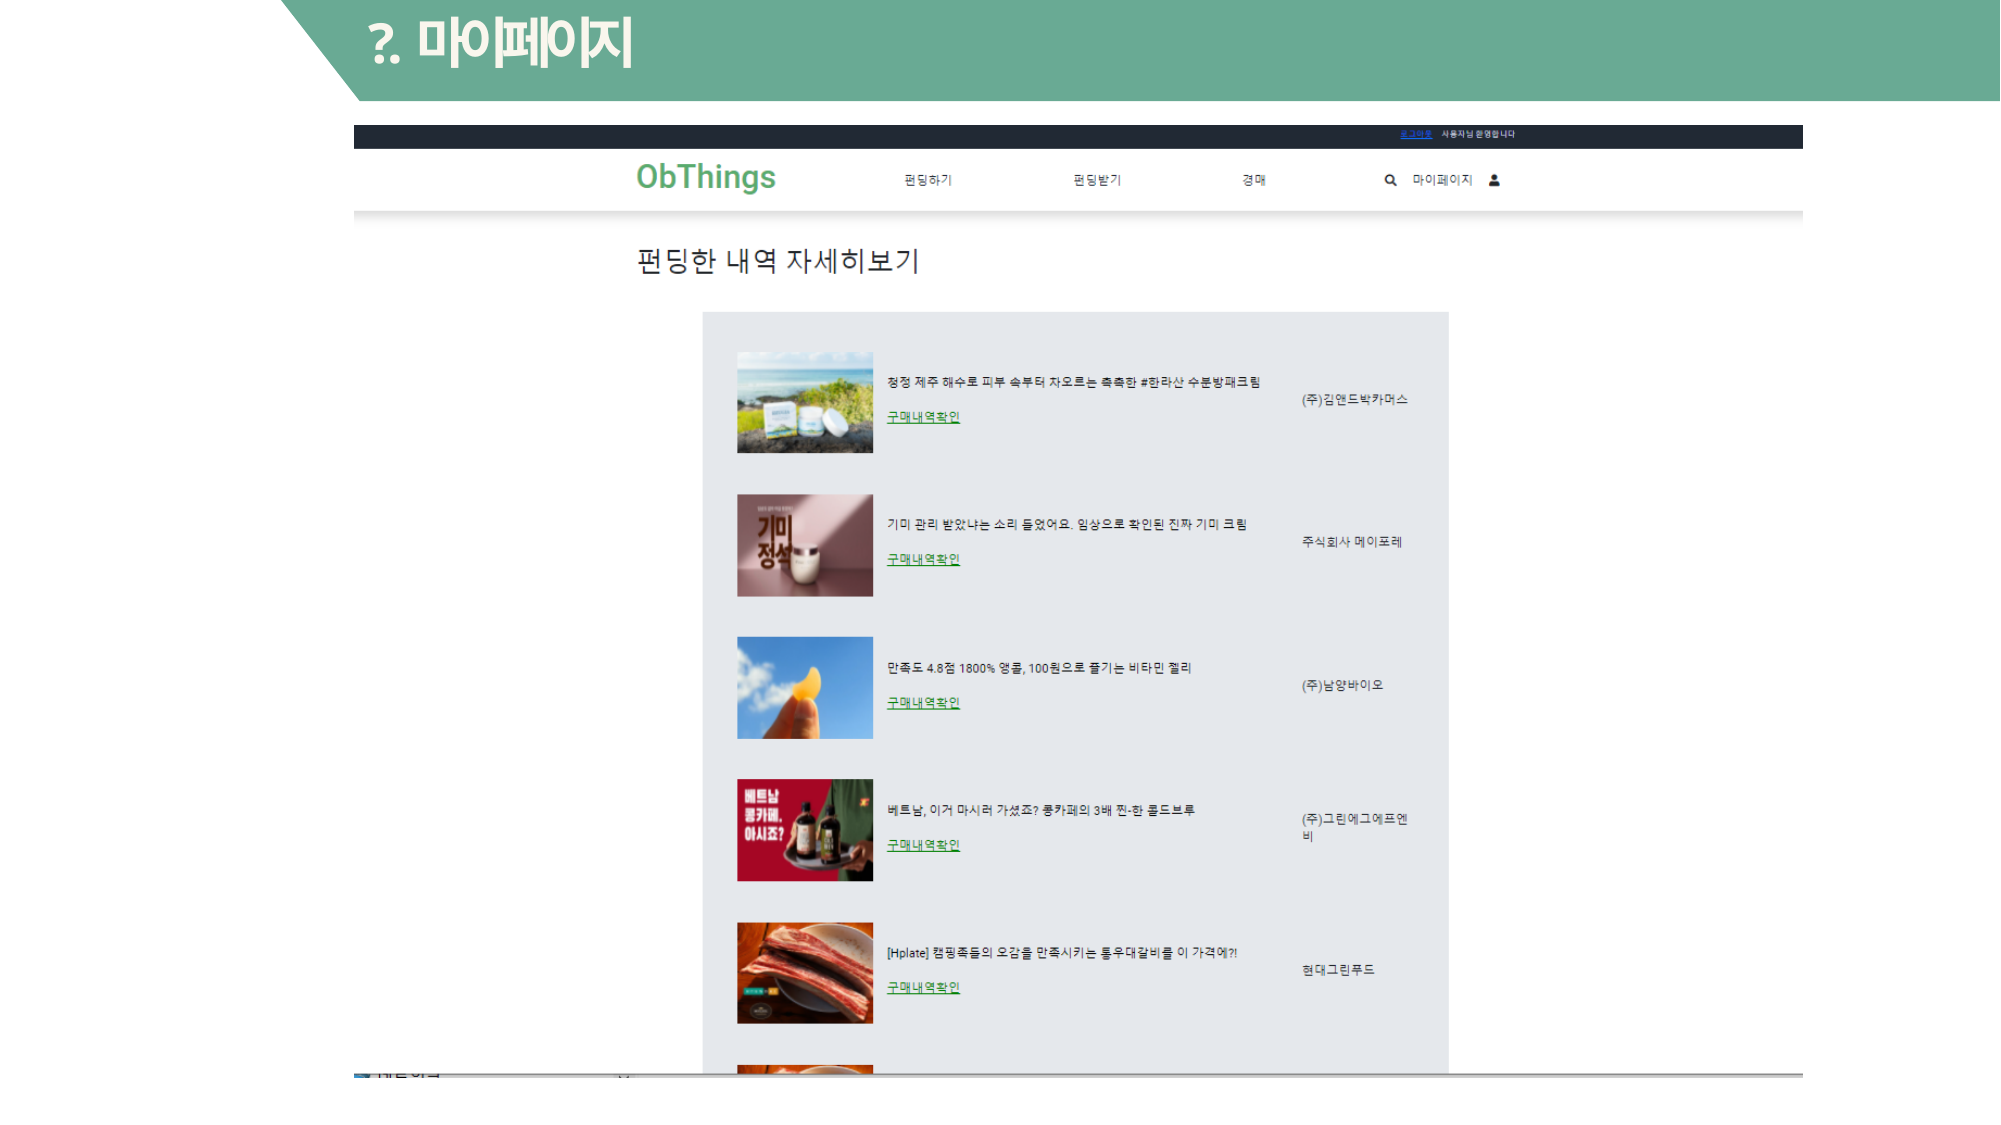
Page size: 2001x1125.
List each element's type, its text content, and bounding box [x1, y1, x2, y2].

text_box ?.마이페이지 [354, 1, 1040, 83]
picture [354, 125, 1803, 1078]
text_box [279, 0, 2000, 103]
